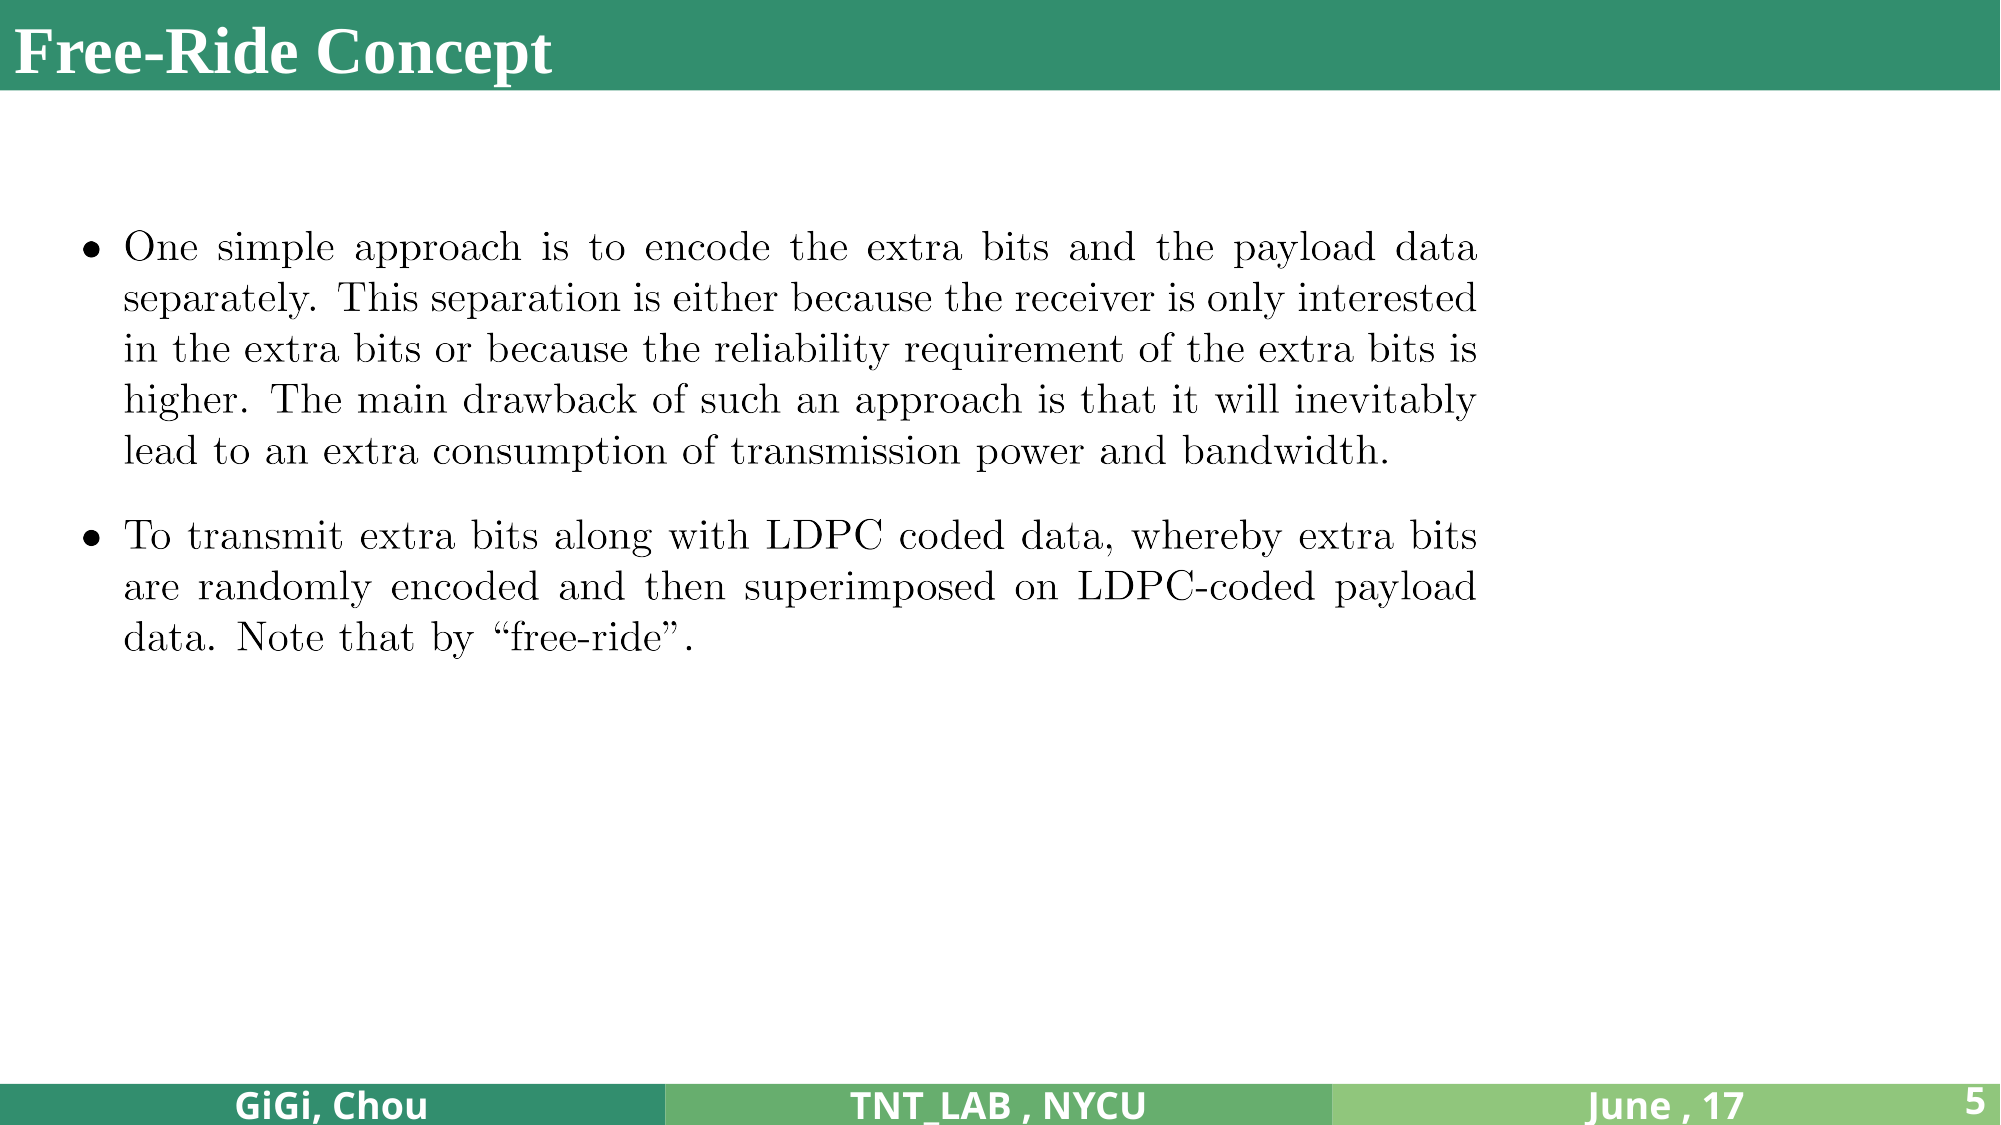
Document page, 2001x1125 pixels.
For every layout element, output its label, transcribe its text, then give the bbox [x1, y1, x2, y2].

text_box Free-Ride Concept [0, 0, 1280, 95]
picture [82, 230, 1477, 659]
slide_number 5 [1551, 1083, 2000, 1121]
